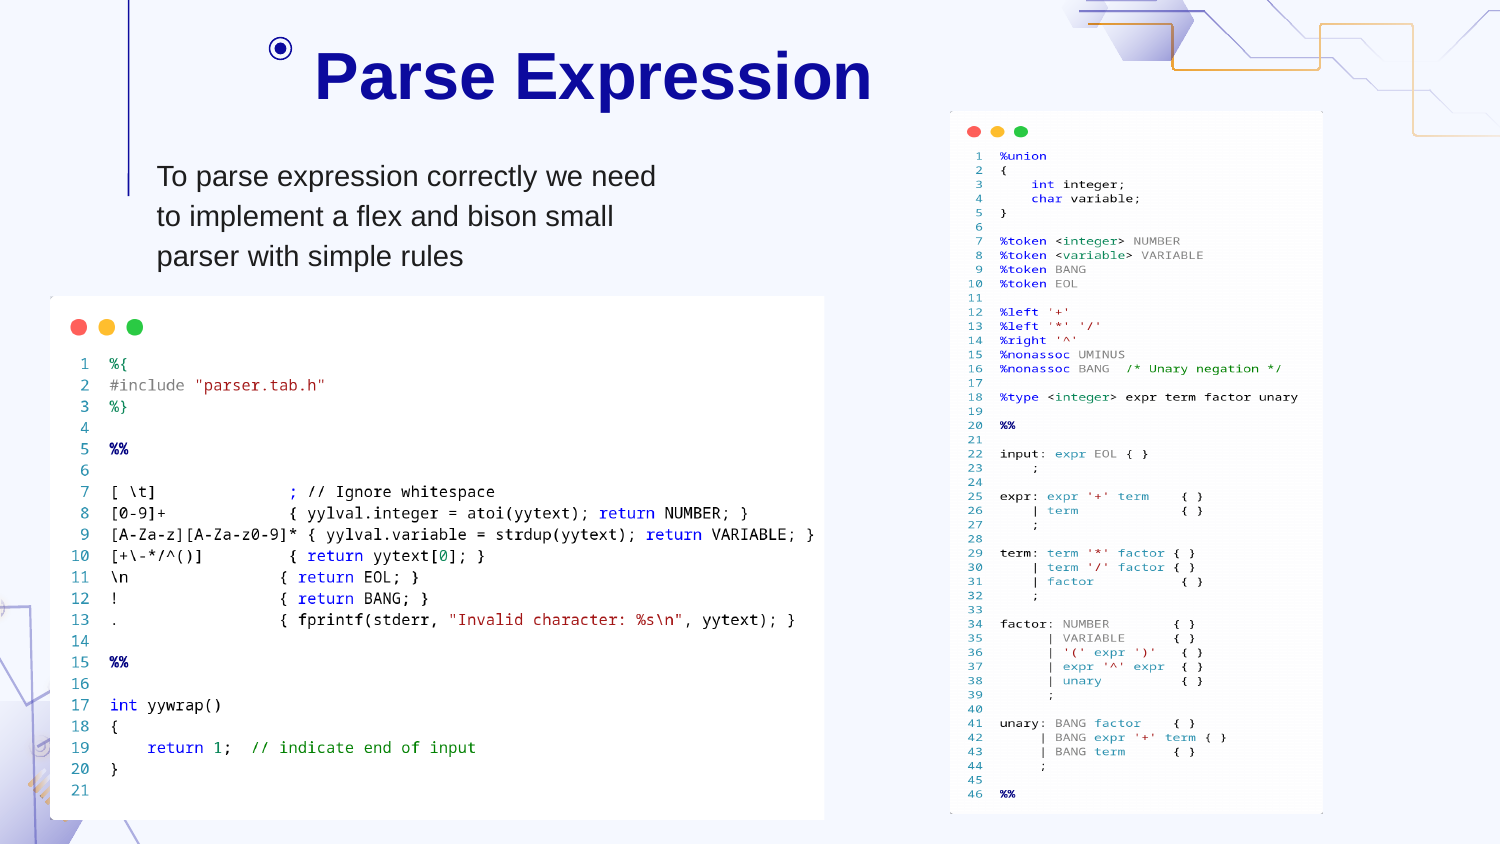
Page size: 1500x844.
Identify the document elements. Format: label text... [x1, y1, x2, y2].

picture [949, 111, 1323, 814]
text_box To parse expression correctly we need to implement a flex and bison small parser with simple rules [156, 136, 679, 283]
title Parse Expression [299, 17, 1500, 112]
picture [49, 296, 825, 820]
